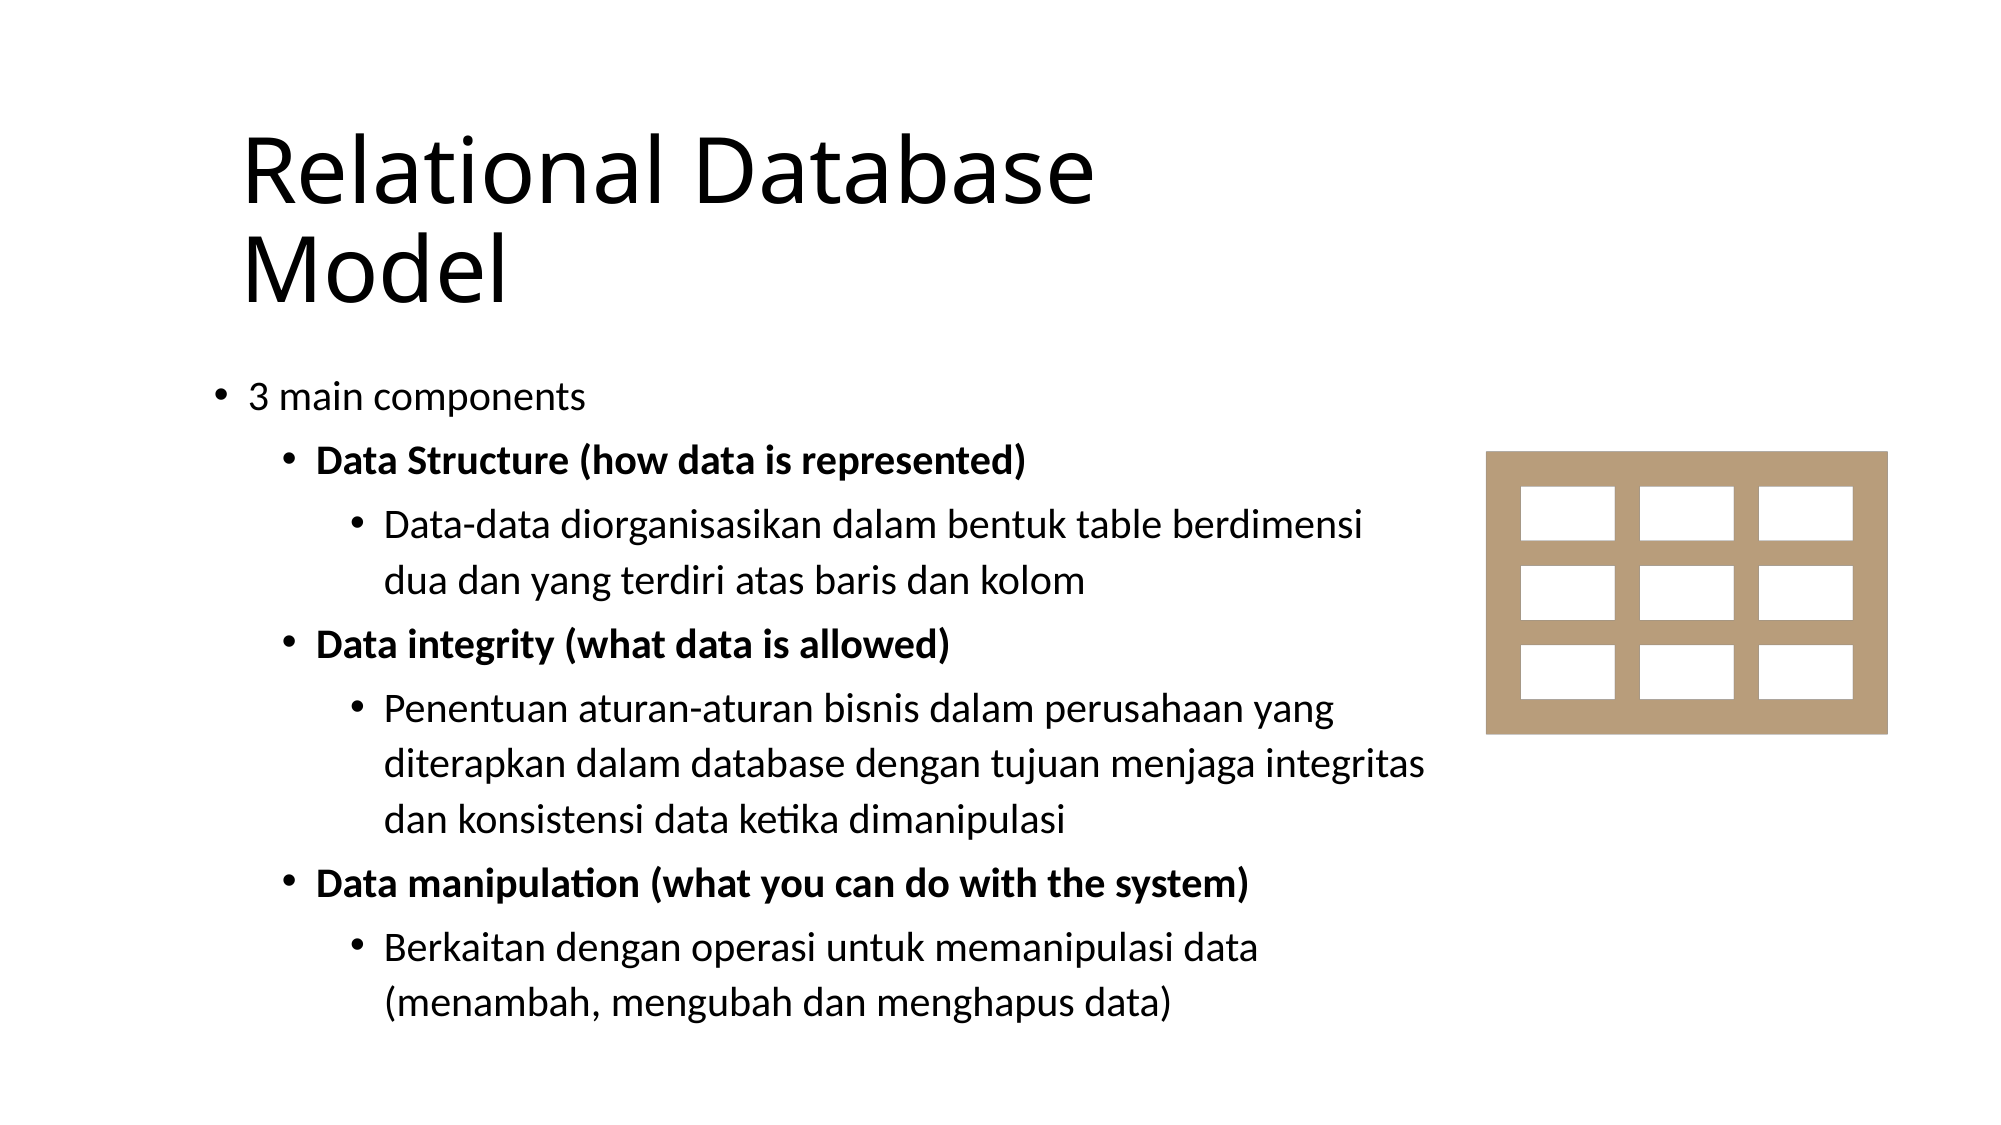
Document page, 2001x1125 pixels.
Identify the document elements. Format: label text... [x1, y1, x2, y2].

list 3 main components Data Structure (how data is represented) Data-data diorganisasikan dalam bentuk table berdimensi dua dan yang terdiri atas baris dan kolom Data integrity (what data is allowed) Penentuan aturan-aturan bisnis dalam perusahaan yang diterapkan dalam database dengan tujuan menjaga integritas dan konsistensi data ketika dimanipulasi Data manipulation (what you can do with the system) Berkaitan dengan operasi untuk memanipulasi data (menambah, mengubah dan menghapus data) [198, 356, 1450, 1047]
picture [1449, 355, 1925, 831]
title Relational Database Model [225, 75, 1188, 331]
